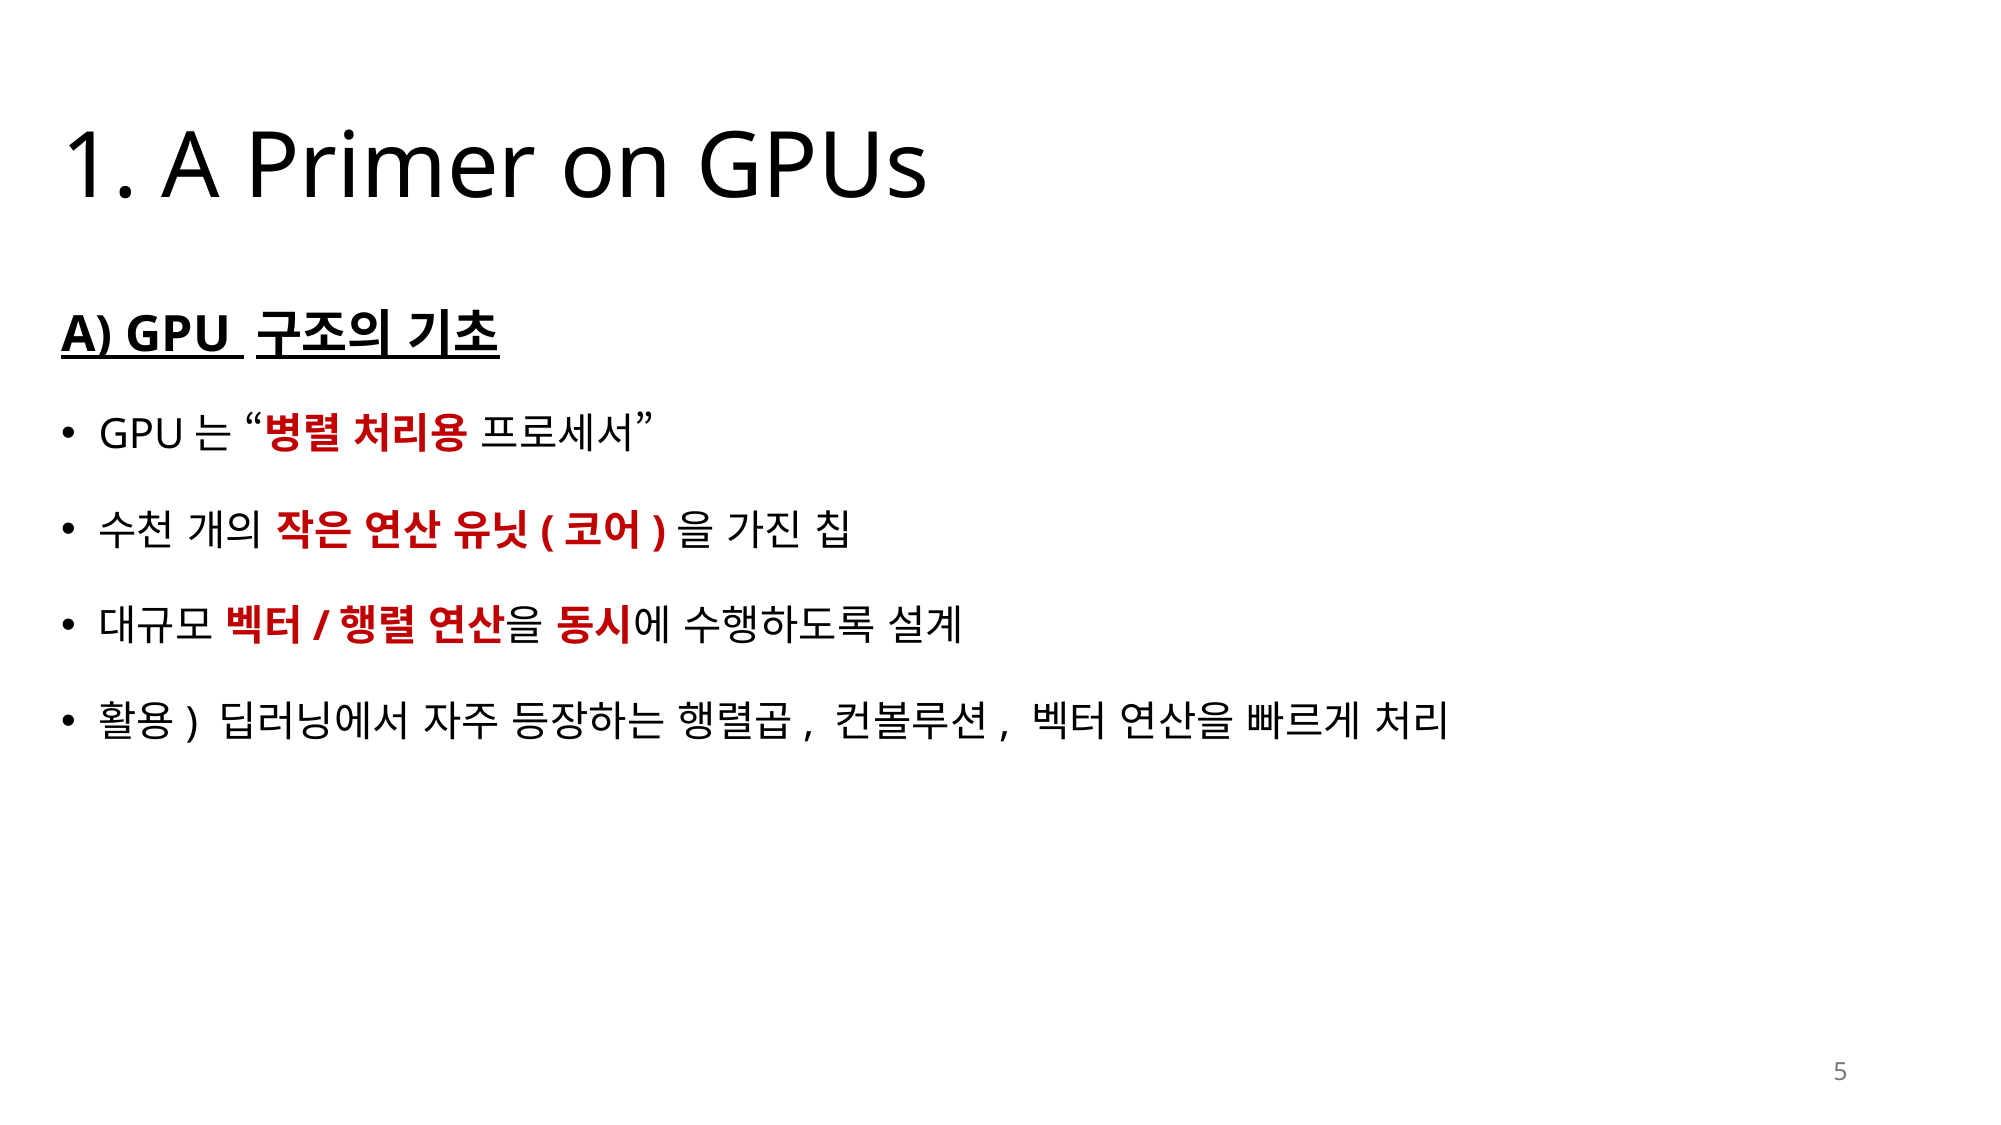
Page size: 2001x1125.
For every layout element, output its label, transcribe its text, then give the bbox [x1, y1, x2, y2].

title 1. A Primer on GPUs [46, 101, 1957, 235]
list A) GPU 구조의 기초 GPU는 “병렬 처리용 프로세서” 수천 개의 작은 연산 유닛(코어)을 가진 칩 대규모 벡터/행렬 연산을 동시에 수행하도록 설계 활용) 딥러닝에서 자주 등장하는 행렬곱, 컨볼루션, 벡터 연산을 빠르게 처리 [46, 263, 1957, 1083]
slide_number 5 [1412, 1042, 1863, 1103]
